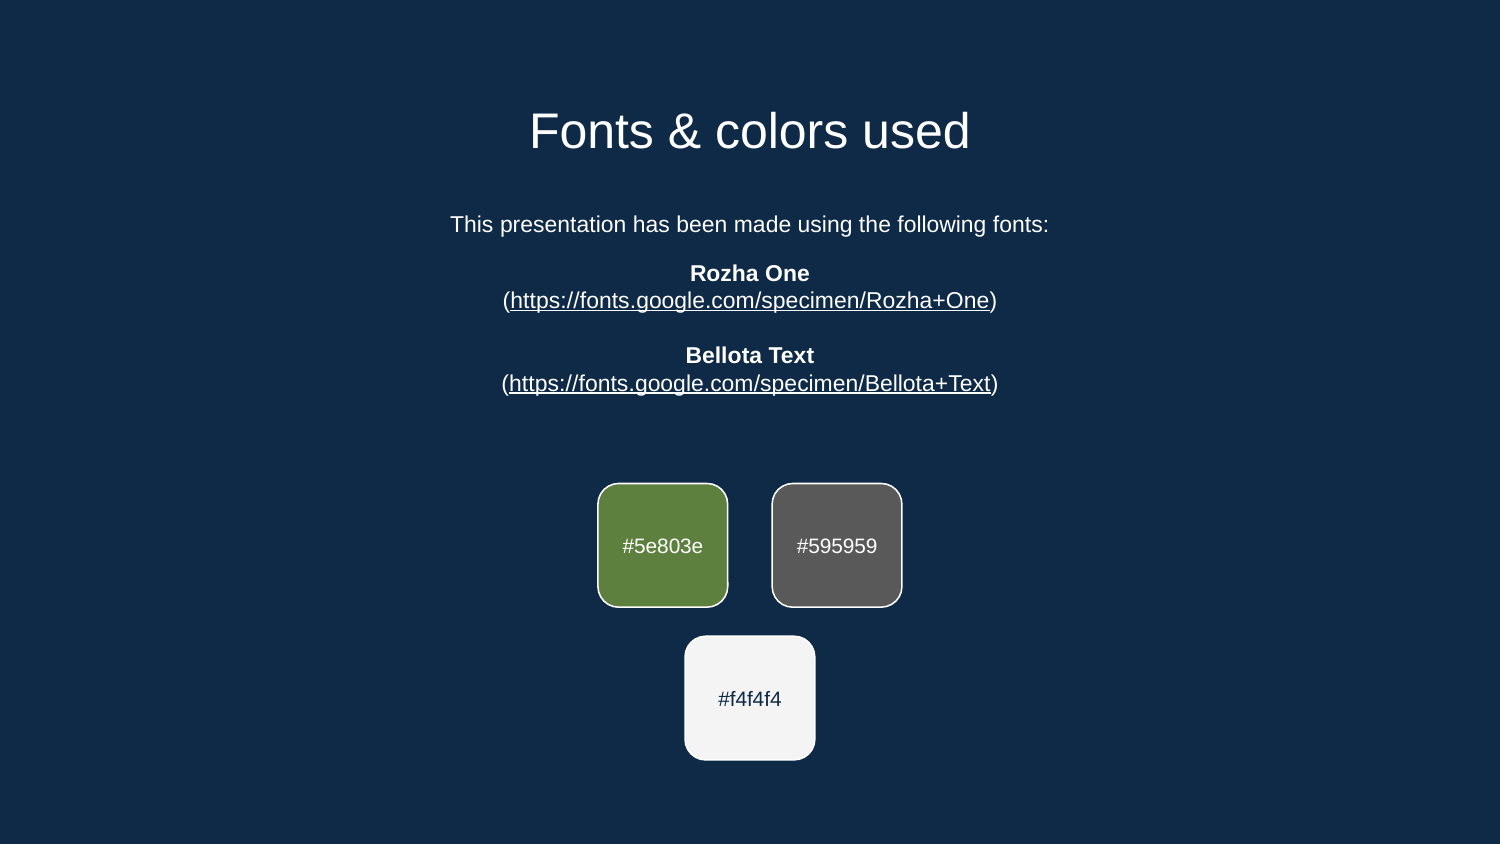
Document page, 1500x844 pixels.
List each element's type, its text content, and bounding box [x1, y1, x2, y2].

title Fonts & colors used [118, 83, 1382, 163]
text_box [685, 636, 815, 661]
text_box [685, 735, 815, 760]
text_box [597, 483, 728, 509]
text_box [772, 582, 902, 608]
text_box #f4f4f4 [685, 661, 815, 735]
text_box #595959 [772, 509, 902, 582]
text_box [772, 483, 902, 509]
text_box [597, 582, 728, 608]
text_box #5e803e [597, 509, 728, 582]
text_box This presentation has been made using the following fonts: Rozha One (https://fonts.google.com/specimen/Rozha+One) Bellota Text (https://fonts.google.com/specimen/Bellota+Text) [118, 194, 1382, 436]
